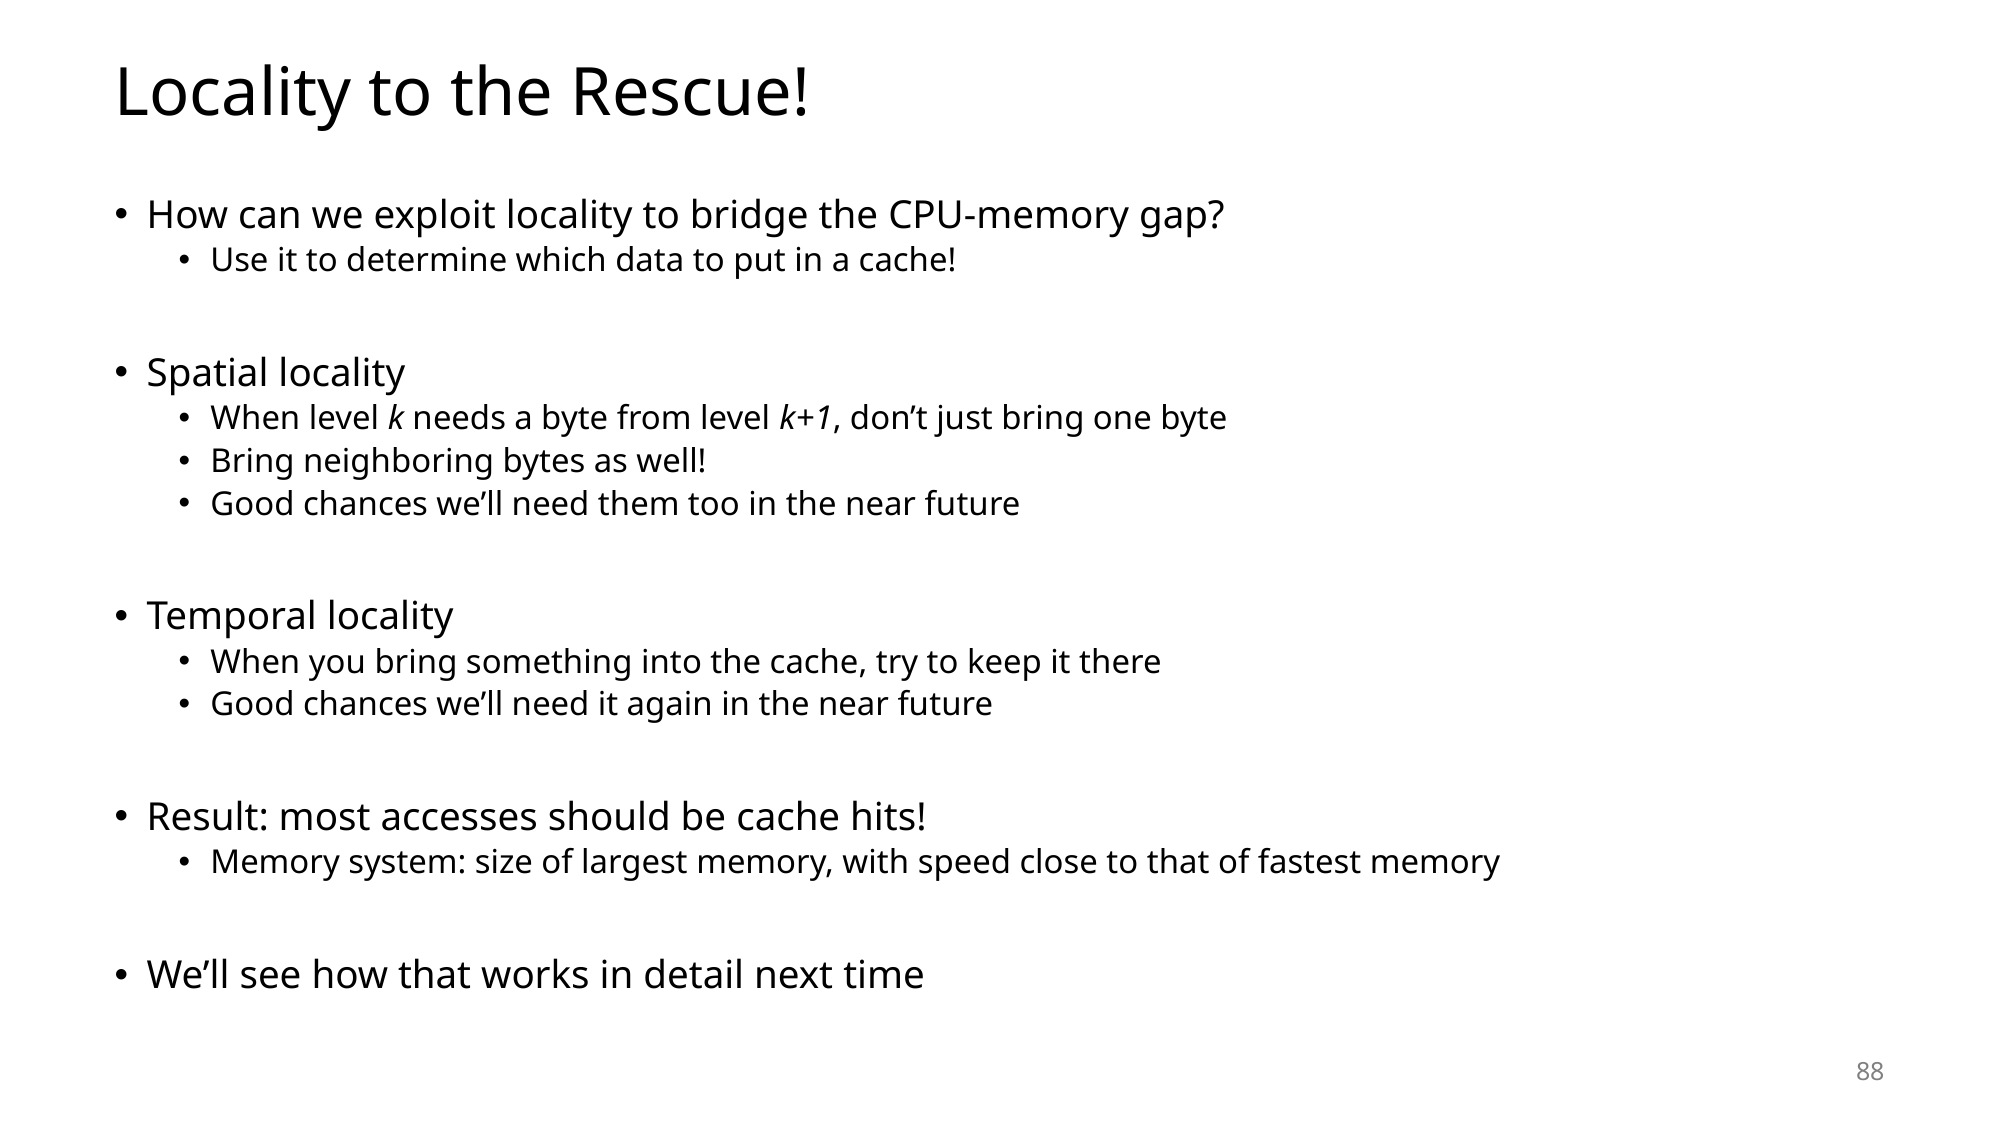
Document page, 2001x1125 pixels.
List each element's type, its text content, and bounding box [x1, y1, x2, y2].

list How can we exploit locality to bridge the CPU-memory gap? Use it to determine which data to put in a cache! Spatial locality When level k needs a byte from level k+1, don’t just bring one byte Bring neighboring bytes as well! Good chances we’ll need them too in the near future Temporal locality When you bring something into the cache, try to keep it there Good chances we’ll need it again in the near future Result: most accesses should be cache hits! Memory system: size of largest memory, with speed close to that of fastest memory We’ll see how that works in detail next time [99, 187, 1900, 1013]
title Locality to the Rescue! [99, 37, 1900, 150]
slide_number 88 [1749, 1042, 1900, 1103]
